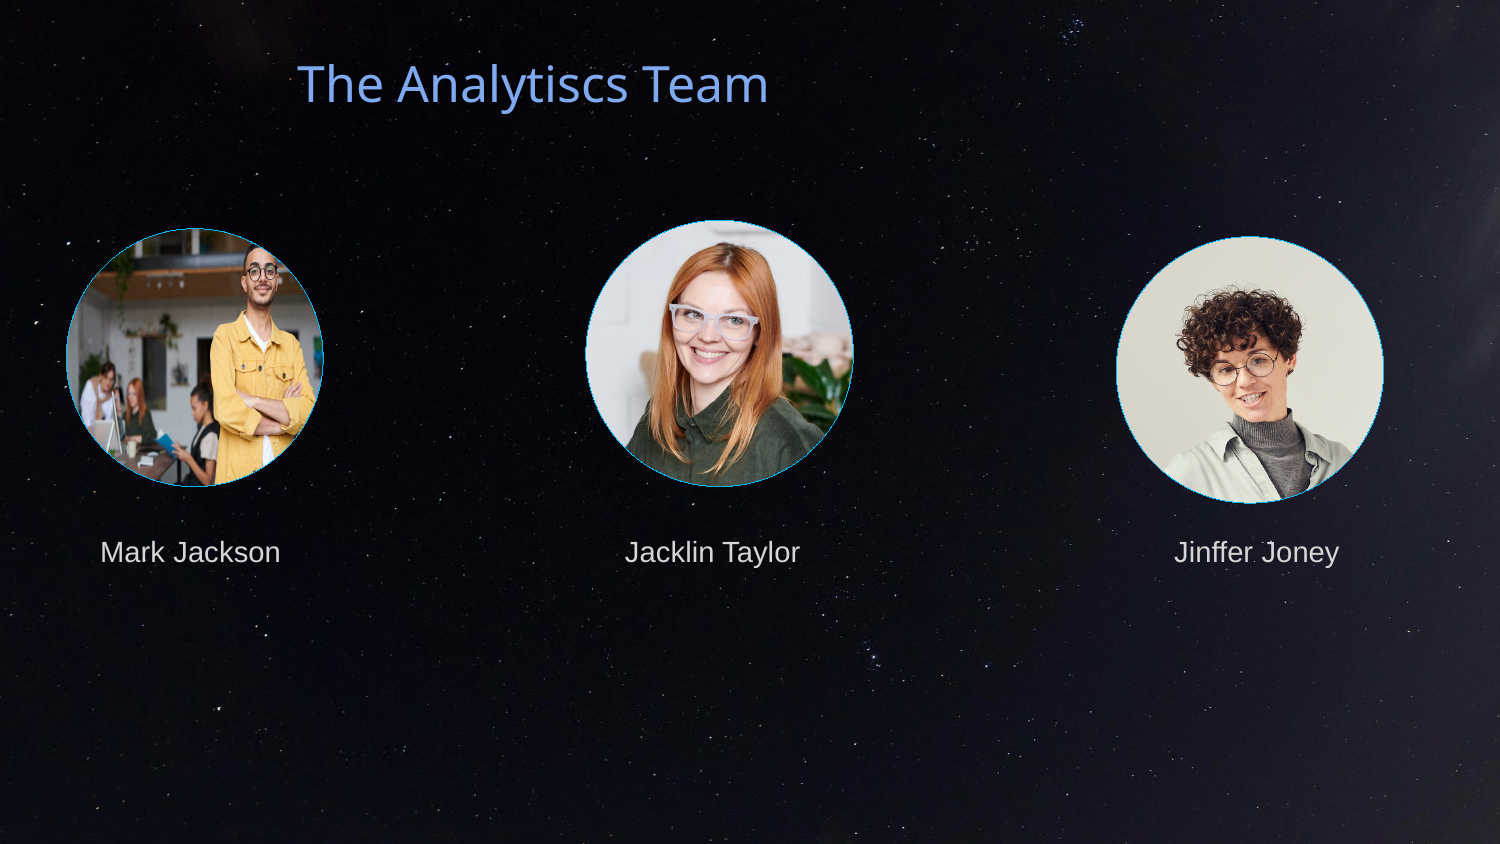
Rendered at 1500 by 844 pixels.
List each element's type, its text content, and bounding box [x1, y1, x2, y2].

picture [0, 0, 1500, 844]
text_box Jinffer Joney [1159, 525, 1378, 576]
text_box Jacklin Taylor [610, 525, 829, 576]
text_box [66, 228, 324, 487]
text_box [1116, 236, 1384, 504]
text_box Mark Jackson [85, 525, 305, 576]
text_box [585, 220, 854, 487]
text_box The Analytiscs Team [282, 45, 1290, 121]
